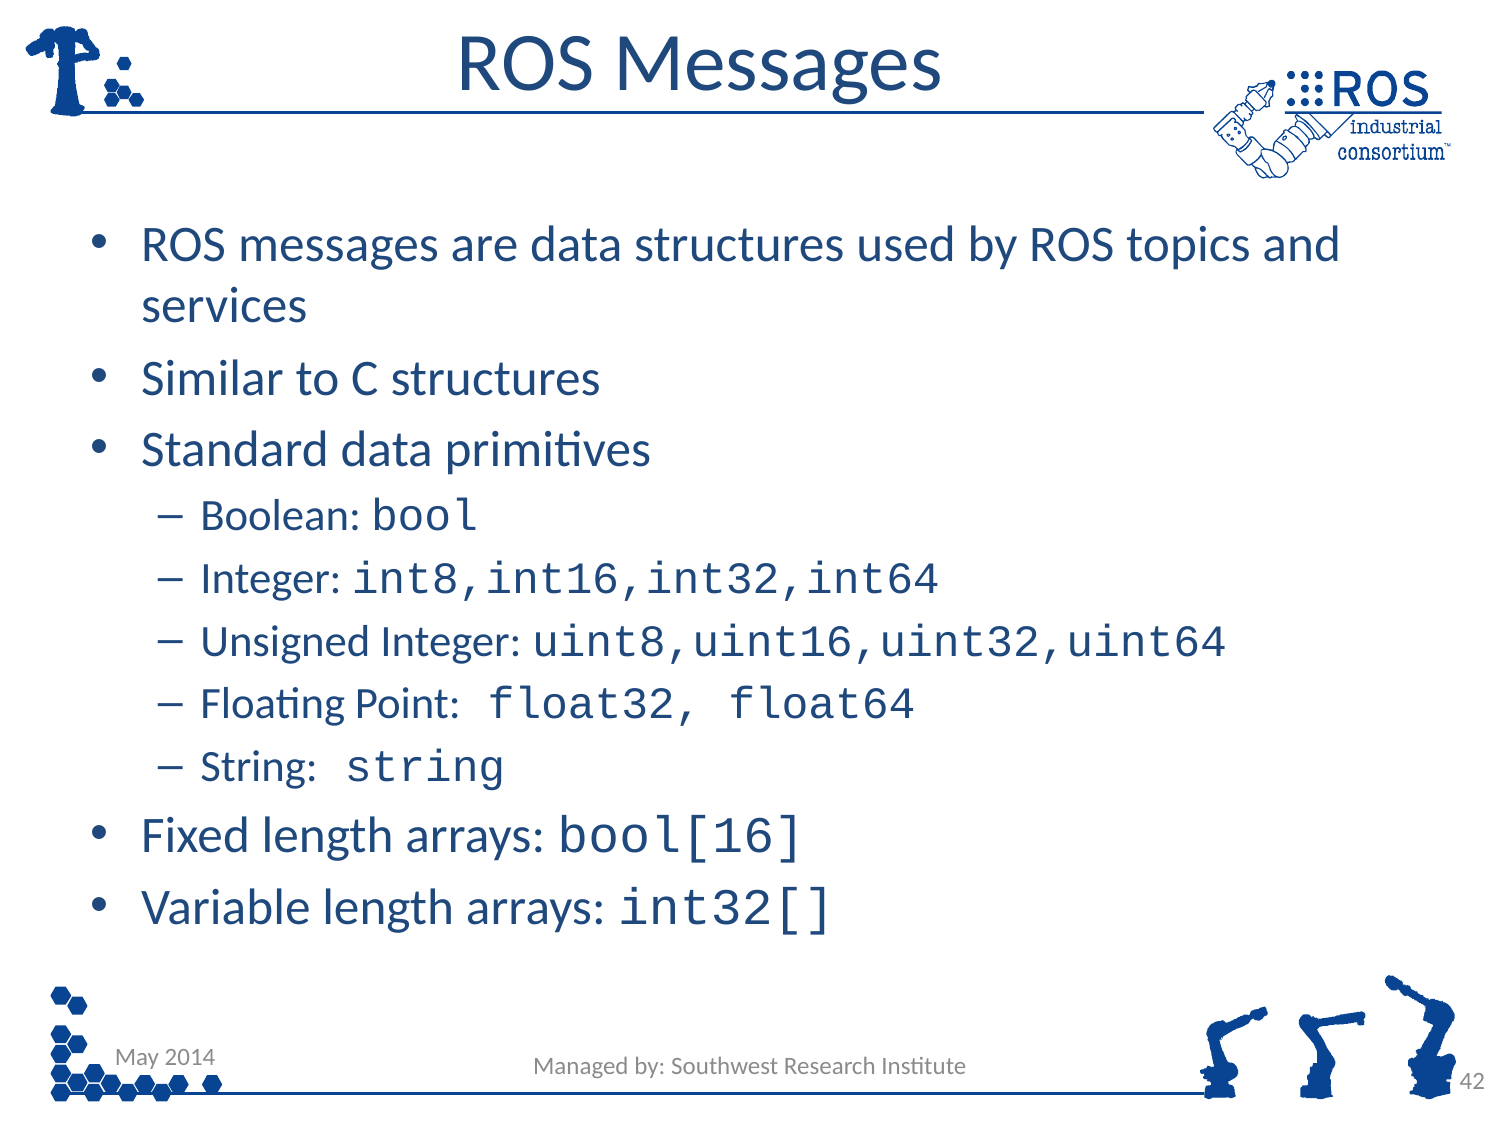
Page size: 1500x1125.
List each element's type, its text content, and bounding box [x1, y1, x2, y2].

slide_number 42 [1149, 1050, 1500, 1110]
list ROS messages are data structures used by ROS topics and services Similar to C structures Standard data primitives Boolean: bool Integer: int8,int16,int32,int64 Unsigned Integer: uint8,uint16,uint32,uint64 Floating Point: float32, float64 String: string Fixed length arrays: bool[16] Variable length arrays: int32[] [75, 202, 1425, 945]
footer Managed by: Southwest Research Institute [468, 1042, 1032, 1103]
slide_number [99, 1025, 388, 1085]
title ROS Messages [150, 0, 1250, 113]
